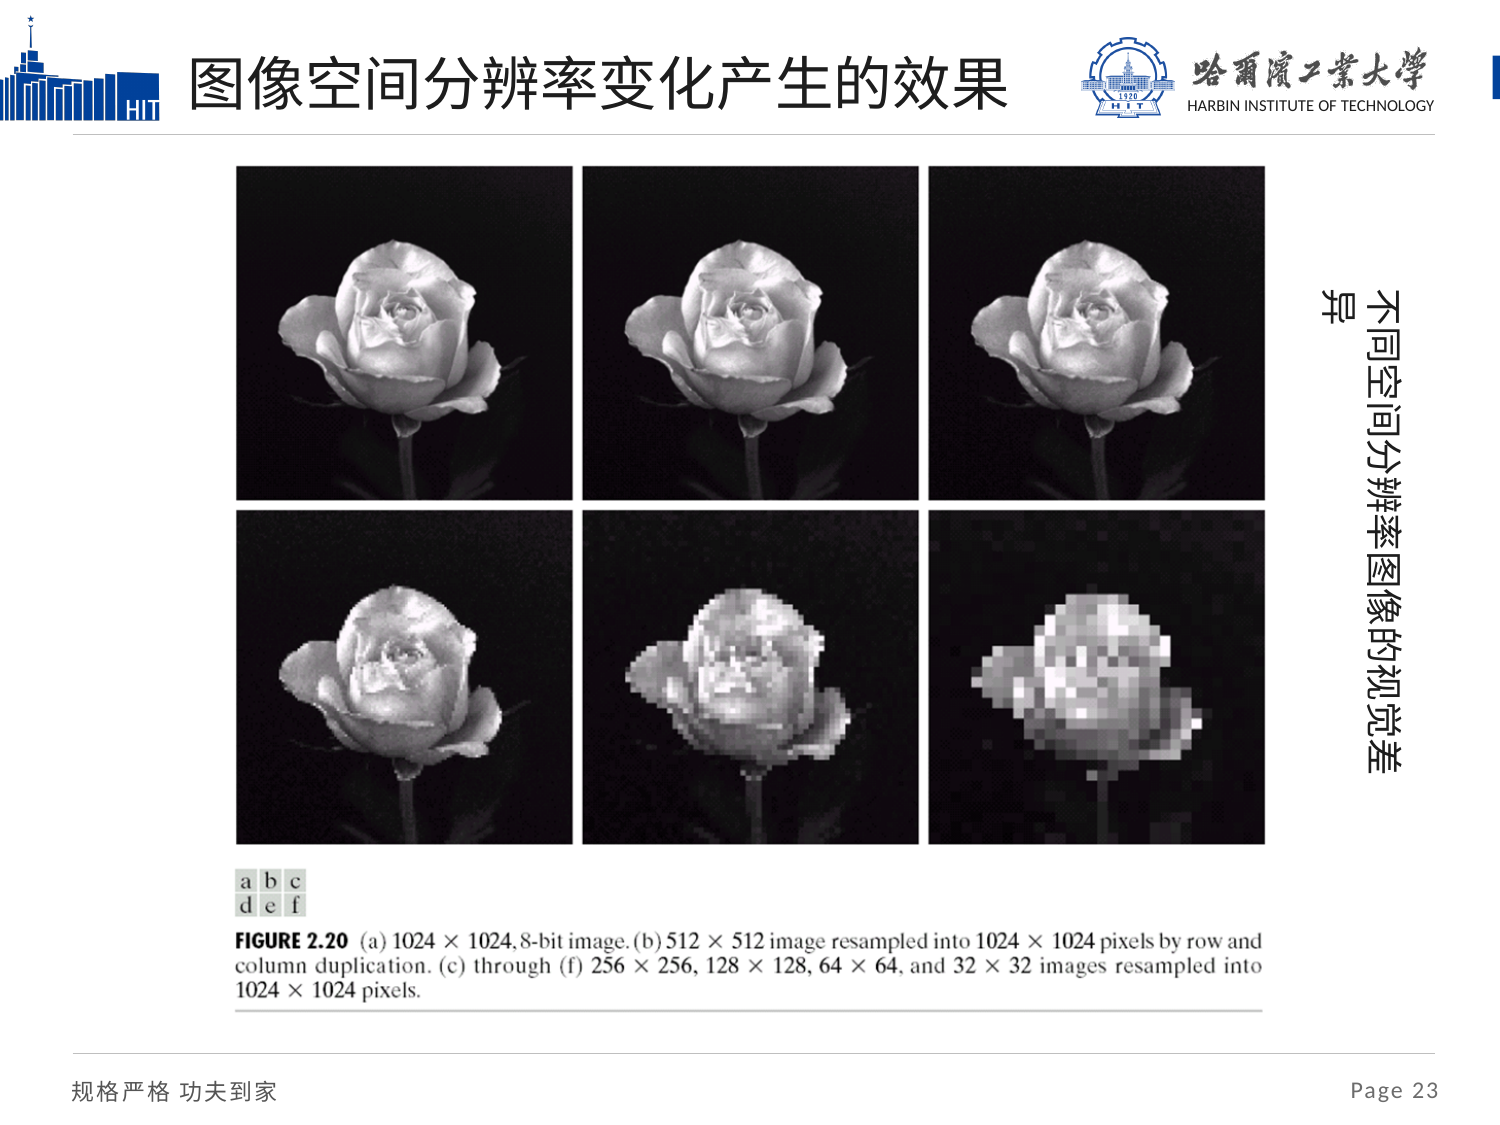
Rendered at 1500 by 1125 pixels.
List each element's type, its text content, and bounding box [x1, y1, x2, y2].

picture [0, 15, 179, 143]
title 图像空间分辨率变化产生的效果 [172, 23, 1105, 151]
picture [1105, 37, 1175, 118]
picture [228, 160, 1271, 1017]
text_box 不同空间分辨率图像的视觉差异 [1339, 274, 1415, 824]
